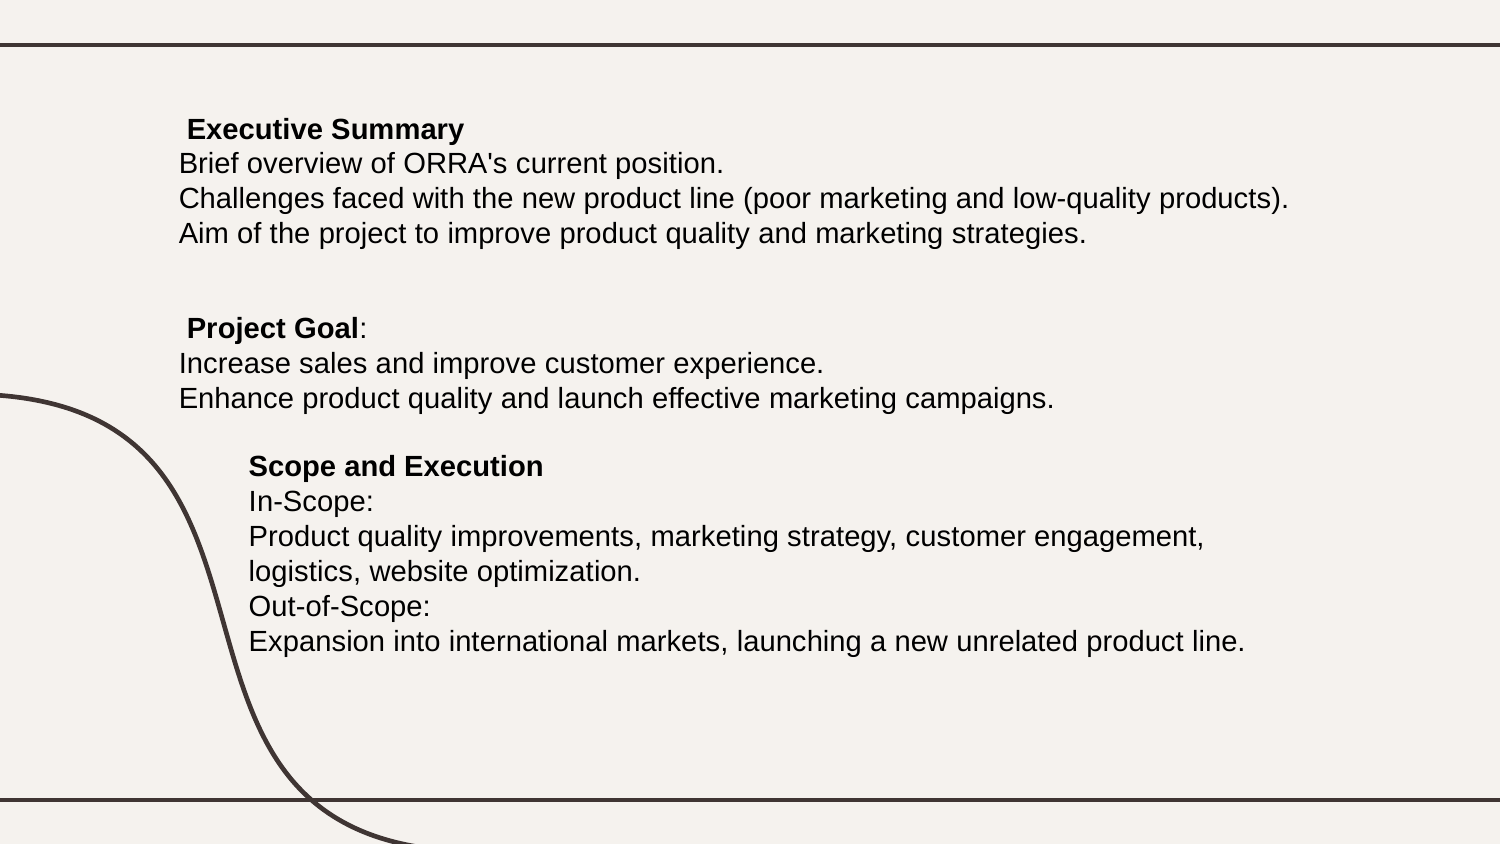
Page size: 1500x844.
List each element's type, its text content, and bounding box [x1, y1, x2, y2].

text_box Executive Summary Brief overview of ORRA's current position. Challenges faced with the new product line (poor marketing and low-quality products). Aim of the project to improve product quality and marketing strategies. [163, 102, 1429, 293]
text_box Project Goal: Increase sales and improve customer experience. Enhance product quality and launch effective marketing campaigns. [163, 301, 1354, 457]
text_box Scope and Execution In-Scope: Product quality improvements, marketing strategy, customer engagement, logistics, website optimization. Out-of-Scope: Expansion into international markets, launching a new unrelated product line. [233, 440, 1284, 665]
